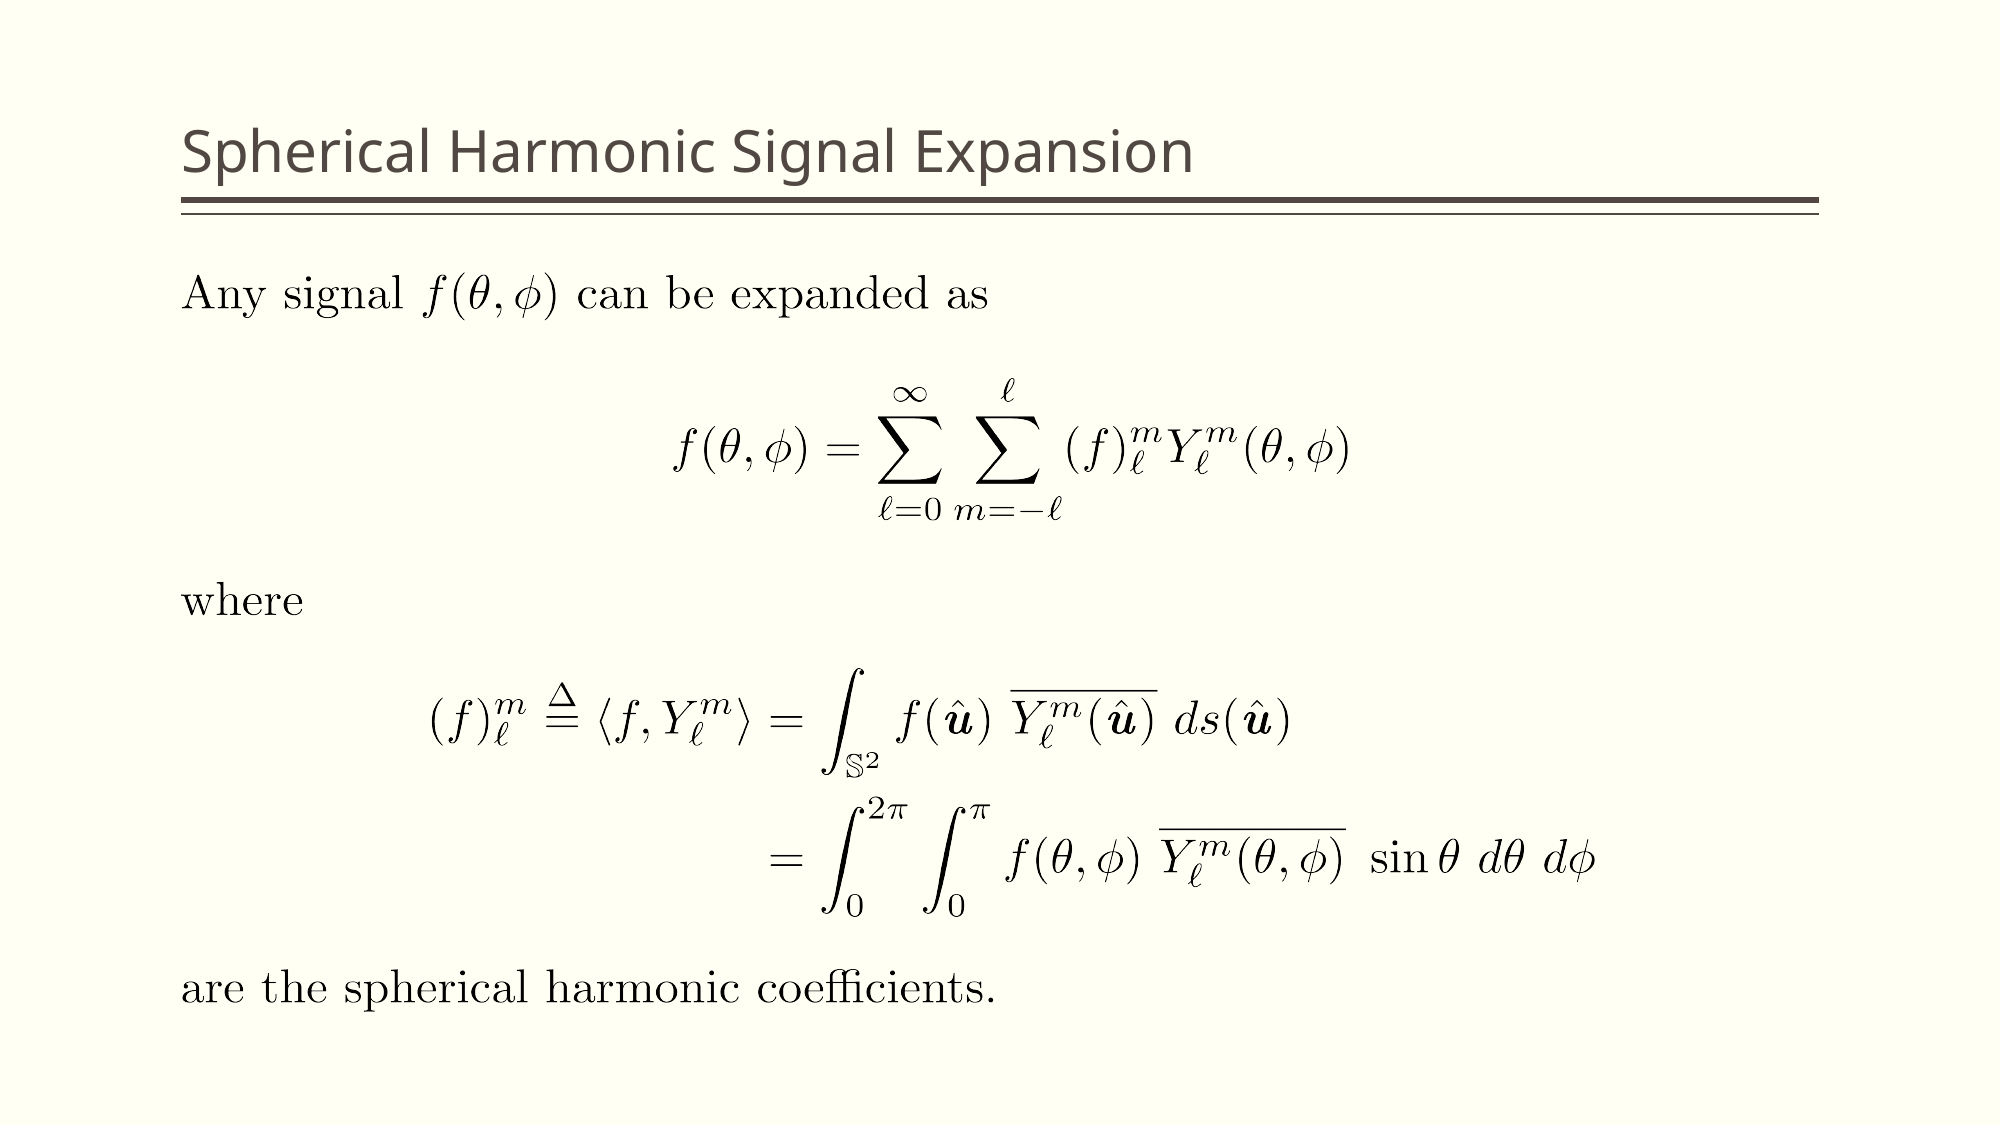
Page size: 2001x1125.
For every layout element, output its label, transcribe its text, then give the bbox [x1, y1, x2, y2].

title Spherical Harmonic Signal Expansion [181, 12, 1819, 193]
picture [181, 272, 1595, 1012]
